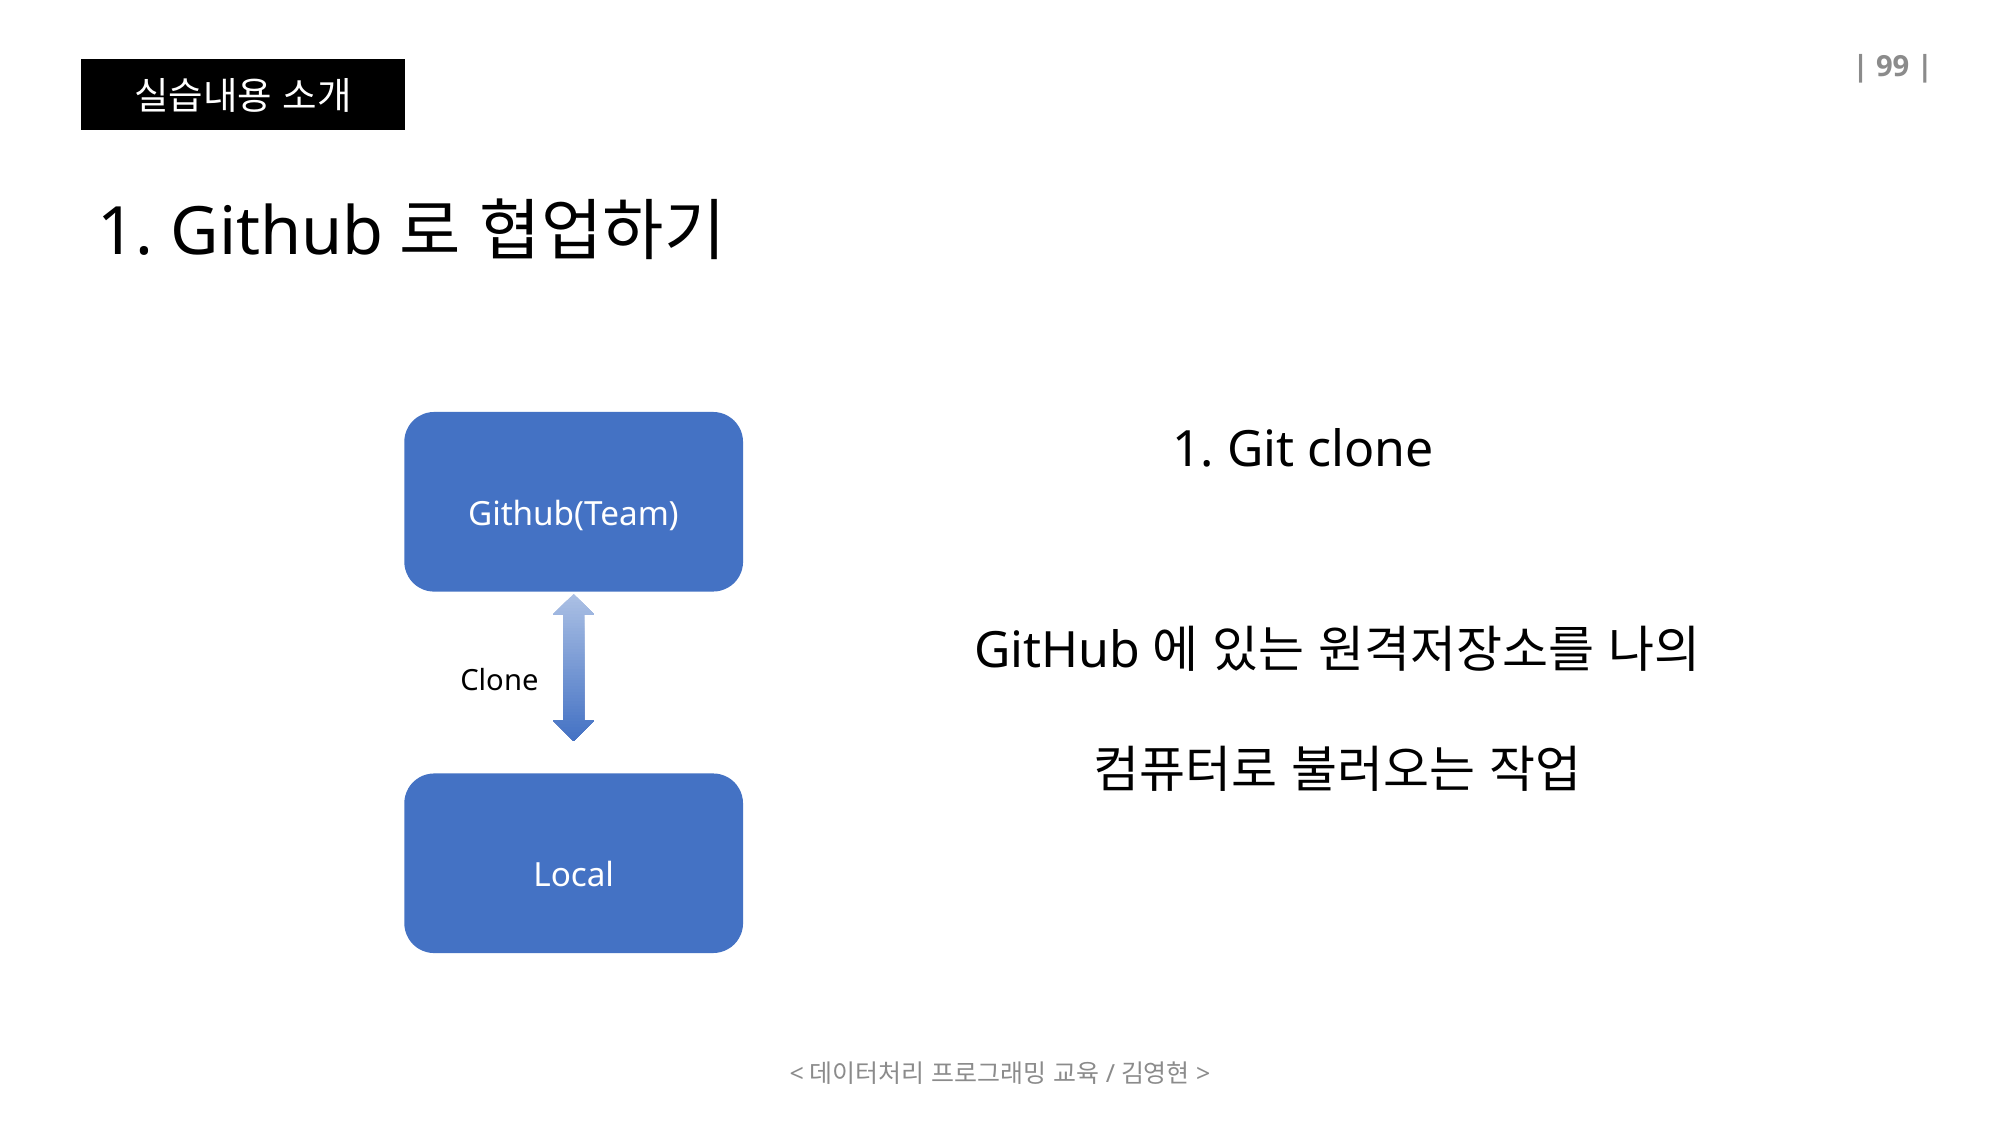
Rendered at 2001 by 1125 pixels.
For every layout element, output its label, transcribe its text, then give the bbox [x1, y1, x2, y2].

footer <데이터처리 프로그래밍 교육/김영현> [662, 1042, 1338, 1103]
text_box [550, 592, 598, 654]
text_box GitHub에 있는 원격저장소를 나의 컴퓨터로 불러오는 작업 [954, 550, 1721, 805]
text_box Clone [445, 654, 660, 704]
text_box [550, 704, 598, 743]
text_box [81, 59, 1543, 299]
text_box Github(Team) [403, 410, 745, 593]
text_box 1. Git clone [1157, 349, 1542, 485]
text_box Local [403, 772, 745, 955]
slide_number | 99 | [1497, 37, 1948, 98]
